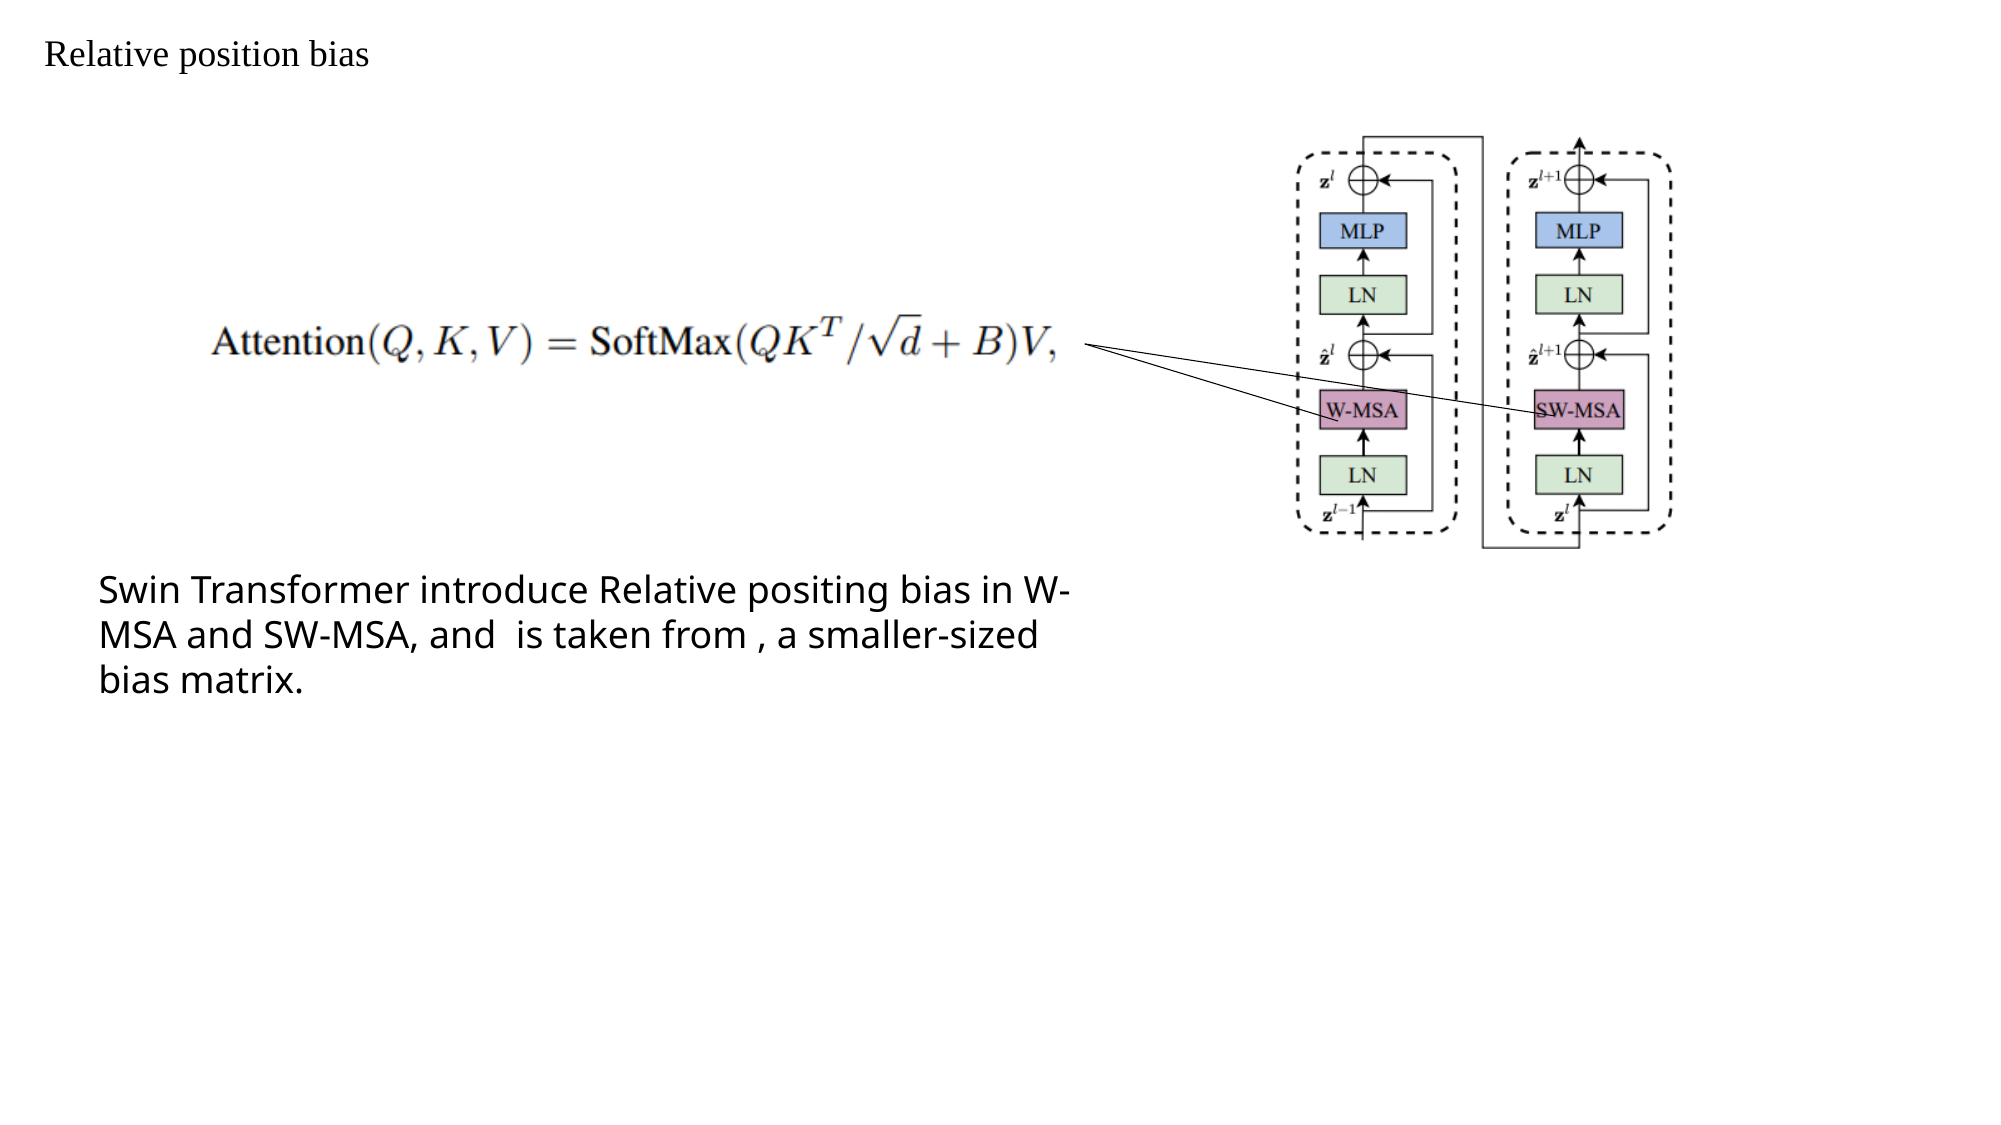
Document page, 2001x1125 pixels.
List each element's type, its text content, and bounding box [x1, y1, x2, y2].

text_box Relative position bias [29, 21, 445, 82]
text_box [1084, 344, 1555, 416]
picture [177, 290, 1085, 398]
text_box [1084, 416, 1339, 421]
picture [1276, 126, 1692, 559]
